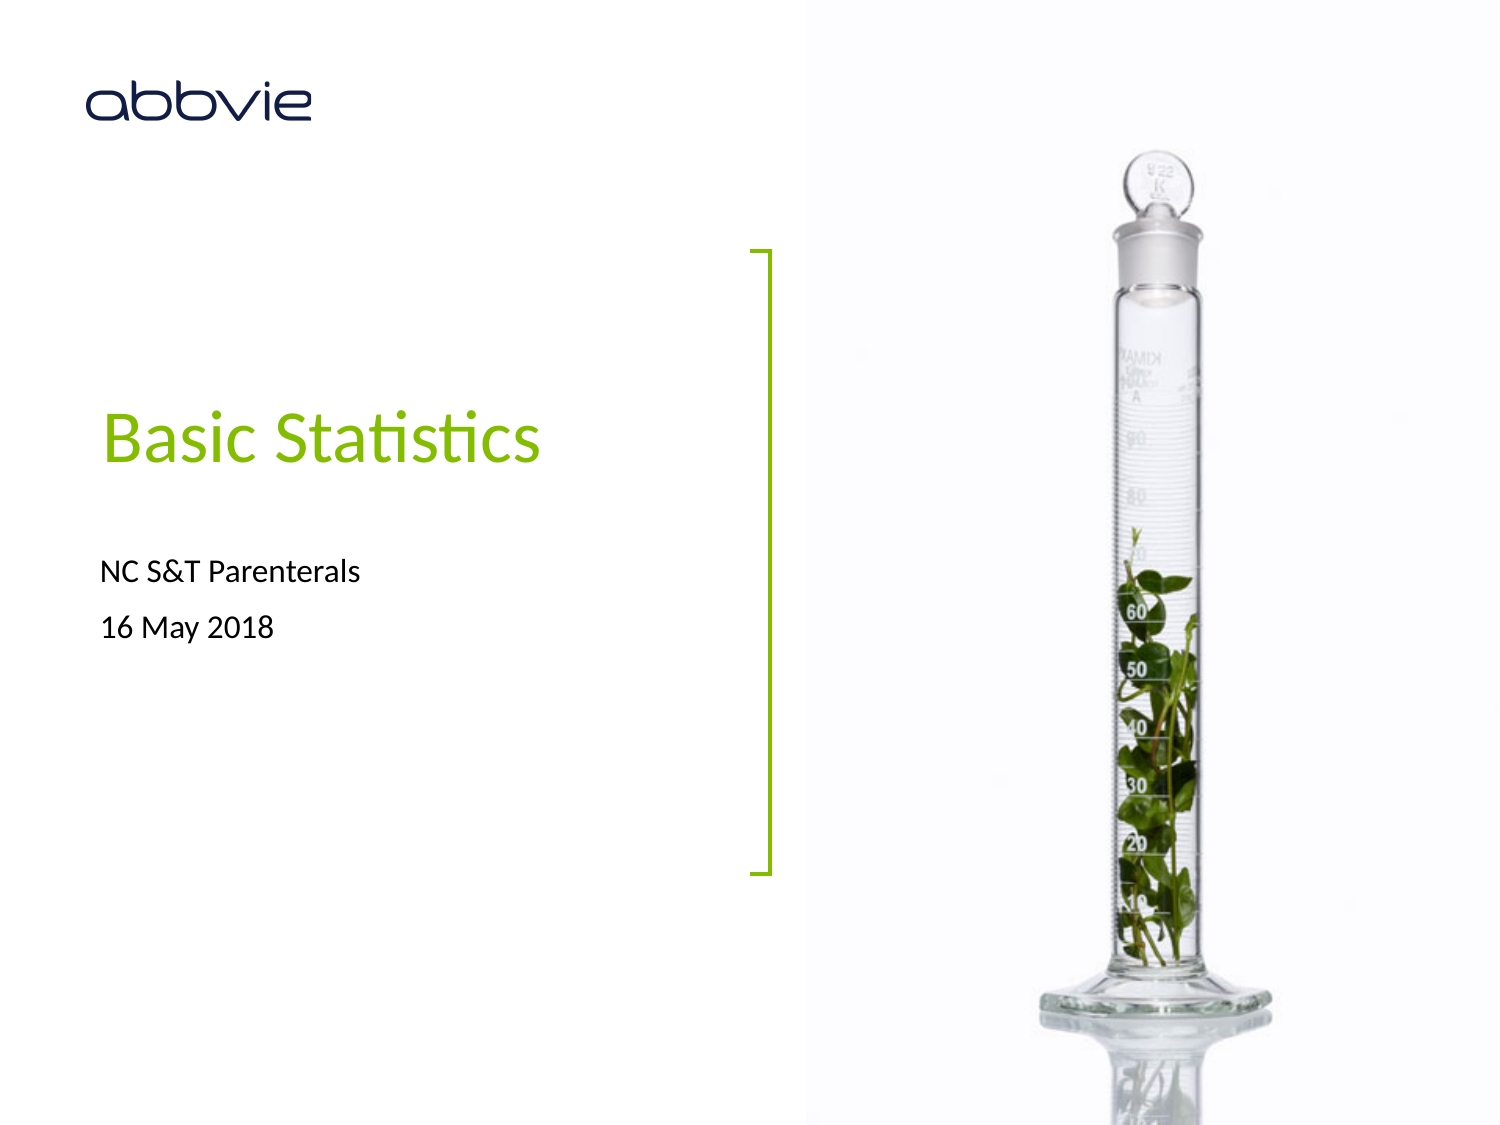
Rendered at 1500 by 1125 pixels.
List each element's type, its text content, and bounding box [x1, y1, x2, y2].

picture [806, 0, 1500, 1125]
text_box NC S&T Parenterals 16 May 2018 [99, 548, 750, 646]
title Basic Statistics [87, 425, 1063, 575]
